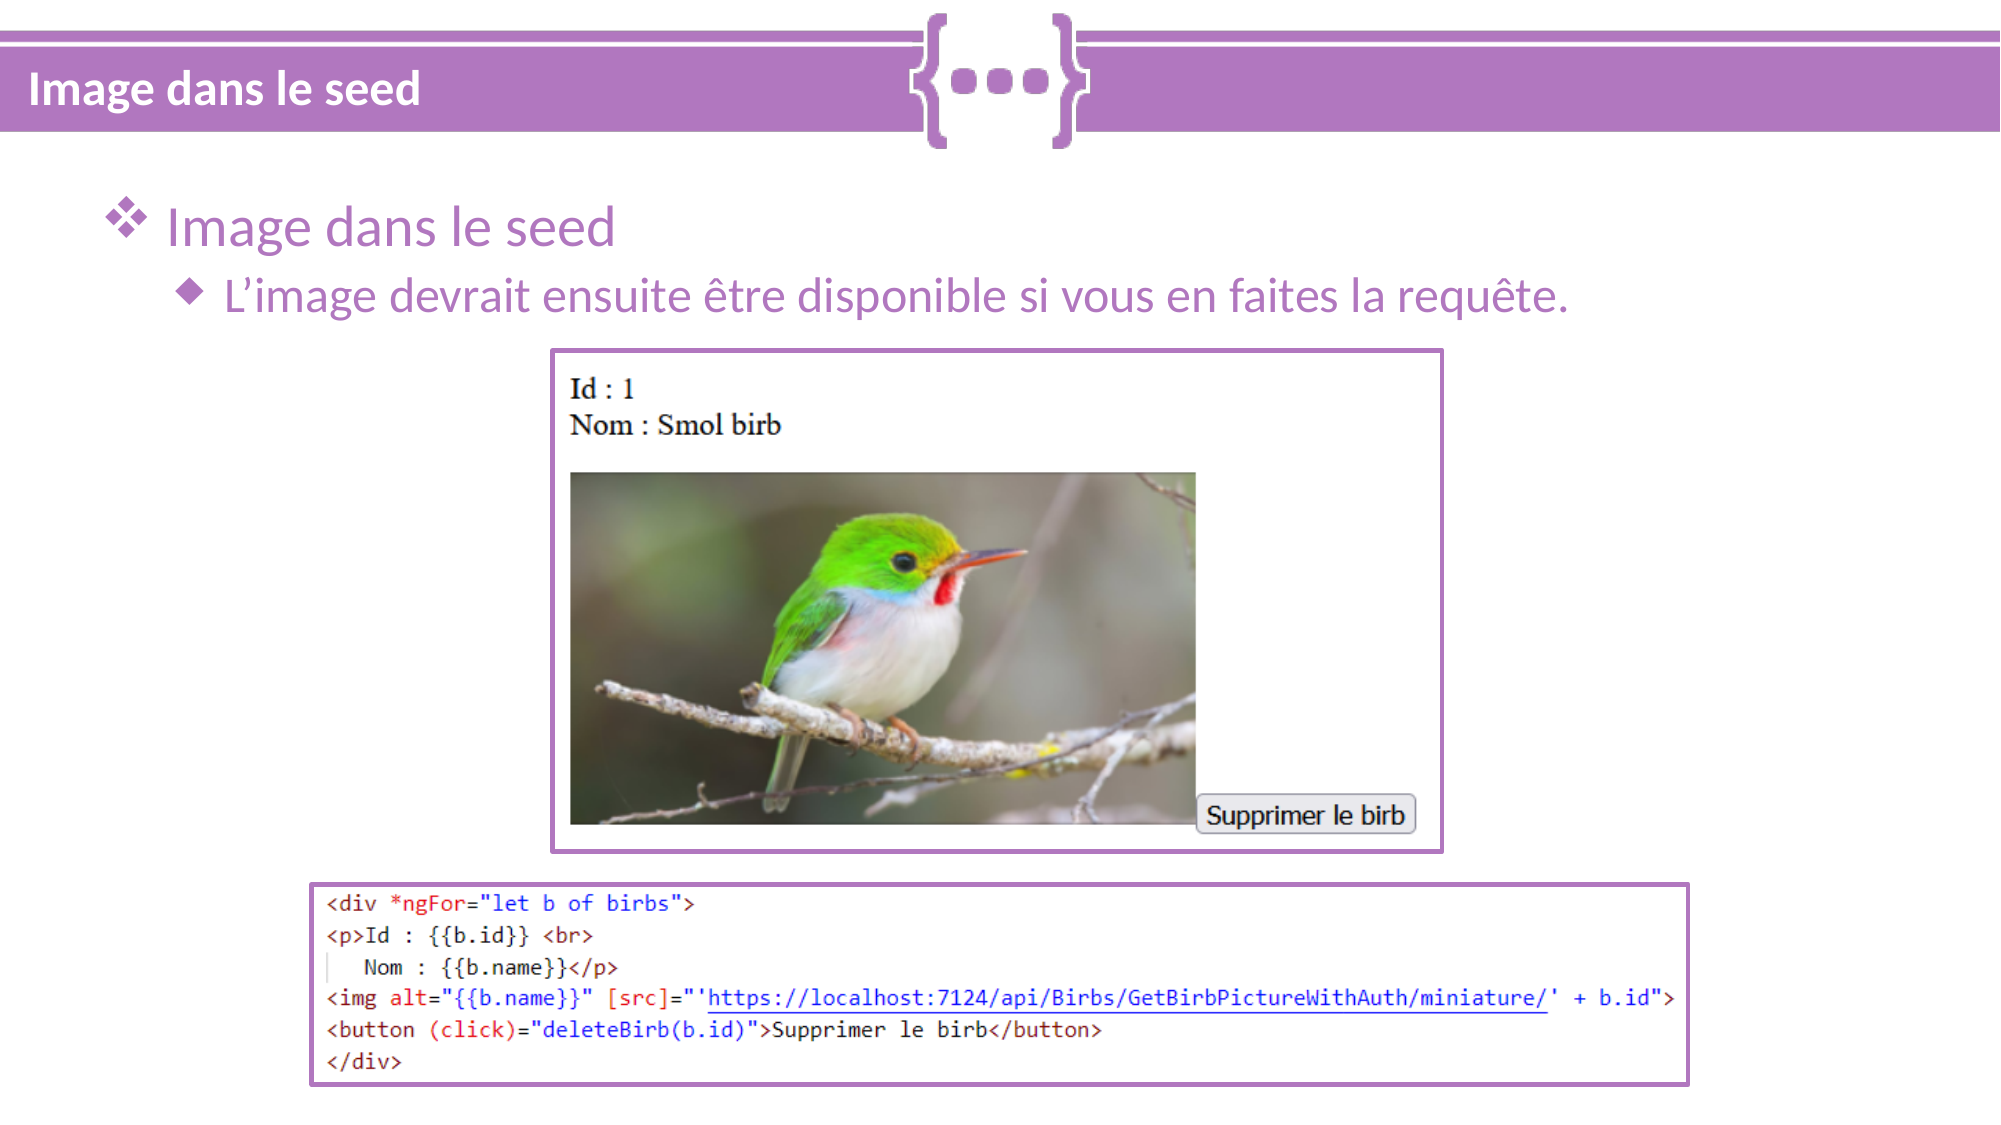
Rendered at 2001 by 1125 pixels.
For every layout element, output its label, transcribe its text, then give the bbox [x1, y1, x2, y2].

list Image dans le seed L’image devrait ensuite être disponible si vous en faites la requête. [85, 188, 1910, 1014]
picture [0, 3, 2000, 160]
picture [555, 352, 1440, 850]
title Image dans le seed [12, 58, 913, 120]
picture [314, 886, 1686, 1083]
